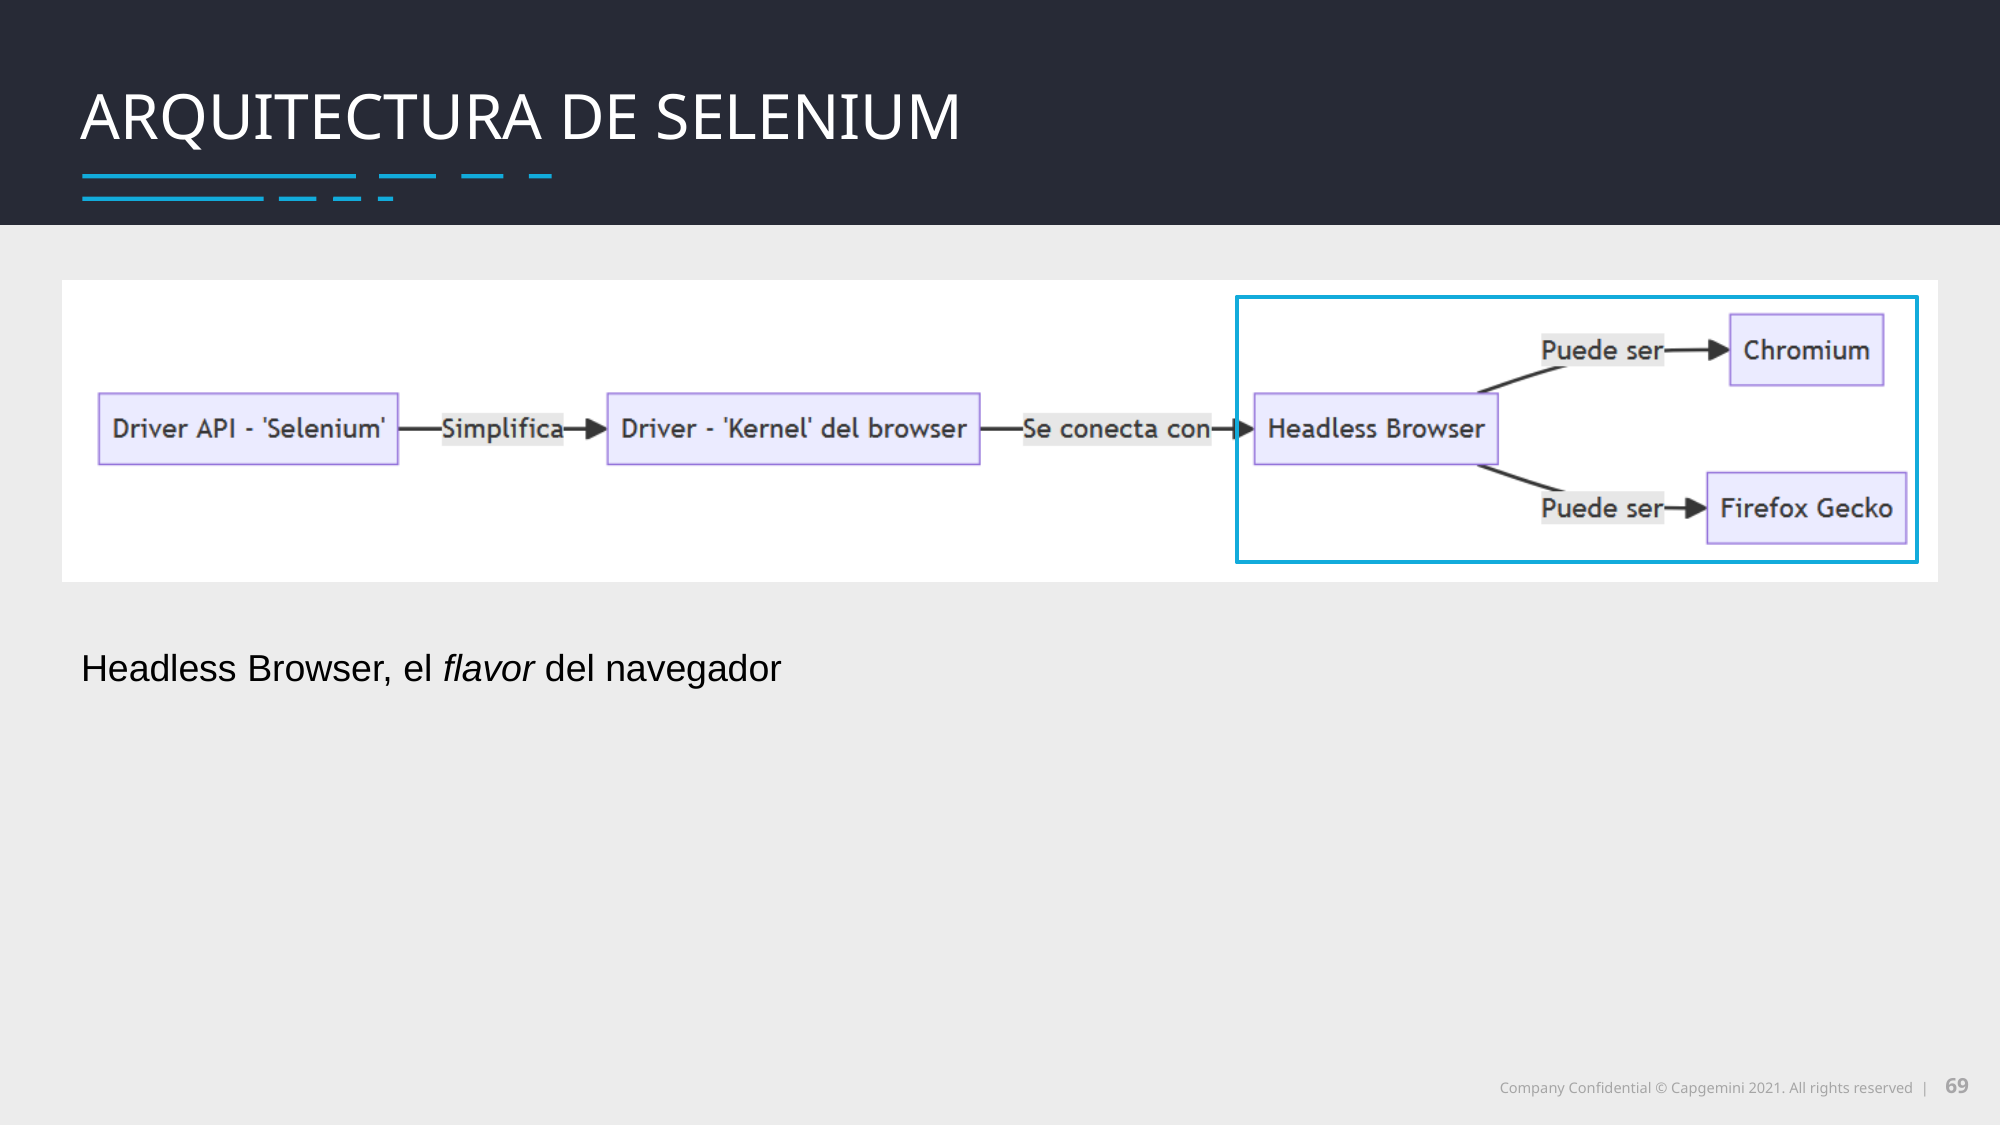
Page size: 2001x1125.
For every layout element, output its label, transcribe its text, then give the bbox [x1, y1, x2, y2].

picture [61, 280, 1938, 582]
text_box Arquitectura de selenium [80, 76, 1749, 257]
text_box [0, 0, 2000, 225]
text_box 69 [1903, 1072, 2000, 1101]
text_box Headless Browser, el flavor del navegador [66, 636, 1947, 697]
